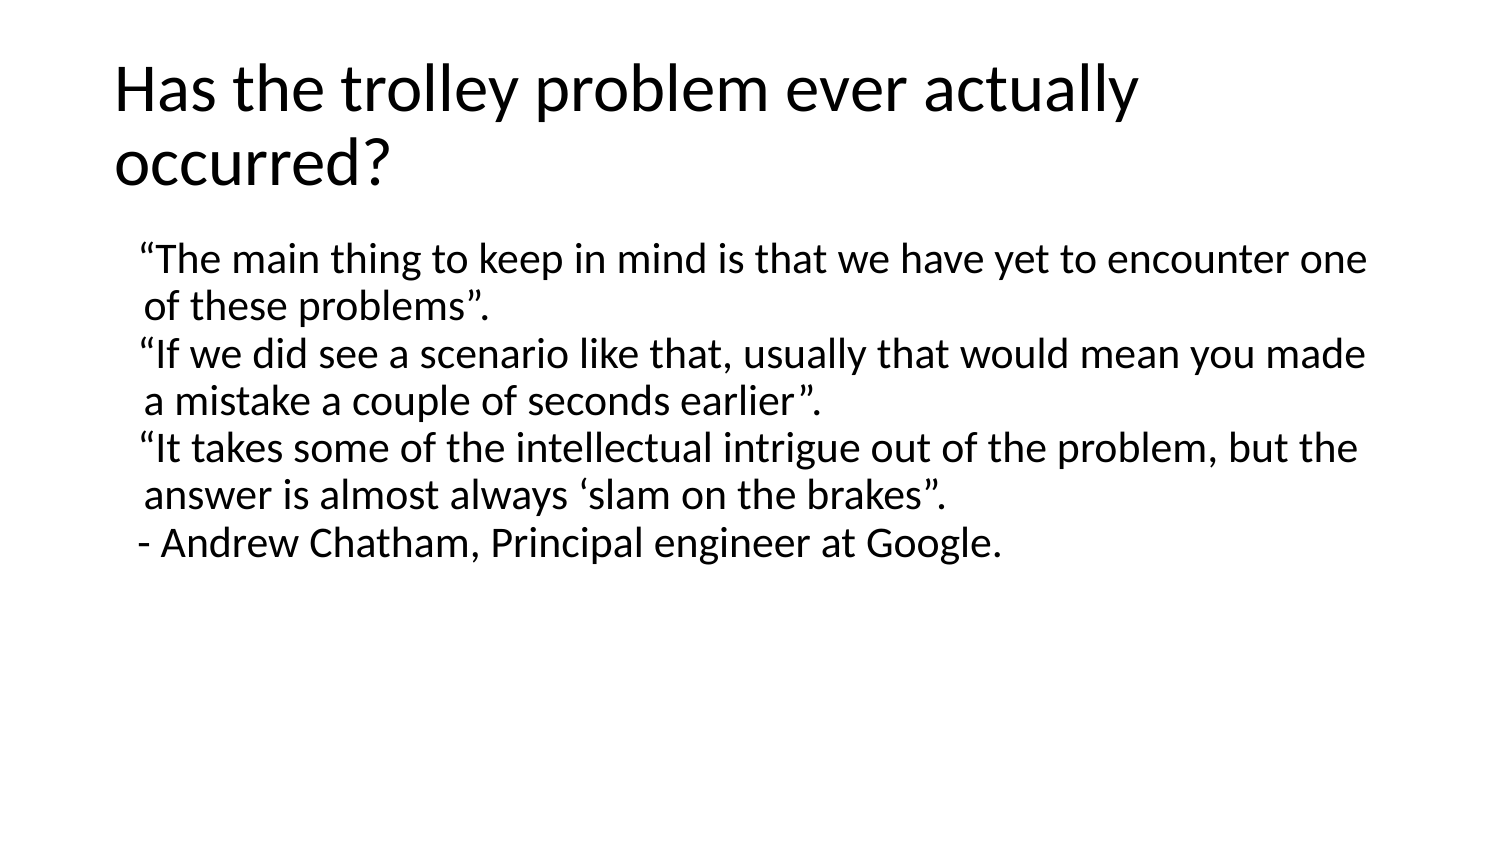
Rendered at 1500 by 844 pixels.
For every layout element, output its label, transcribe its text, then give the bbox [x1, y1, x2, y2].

list “The main thing to keep in mind is that we have yet to encounter one of these problems”. “If we did see a scenario like that, usually that would mean you made a mistake a couple of seconds earlier”. “It takes some of the intellectual intrigue out of the problem, but the answer is almost always ‘slam on the brakes”. - Andrew Chatham, Principal engineer at Google. [103, 224, 1397, 760]
title Has the trolley problem ever actually occurred? [103, 44, 1397, 208]
